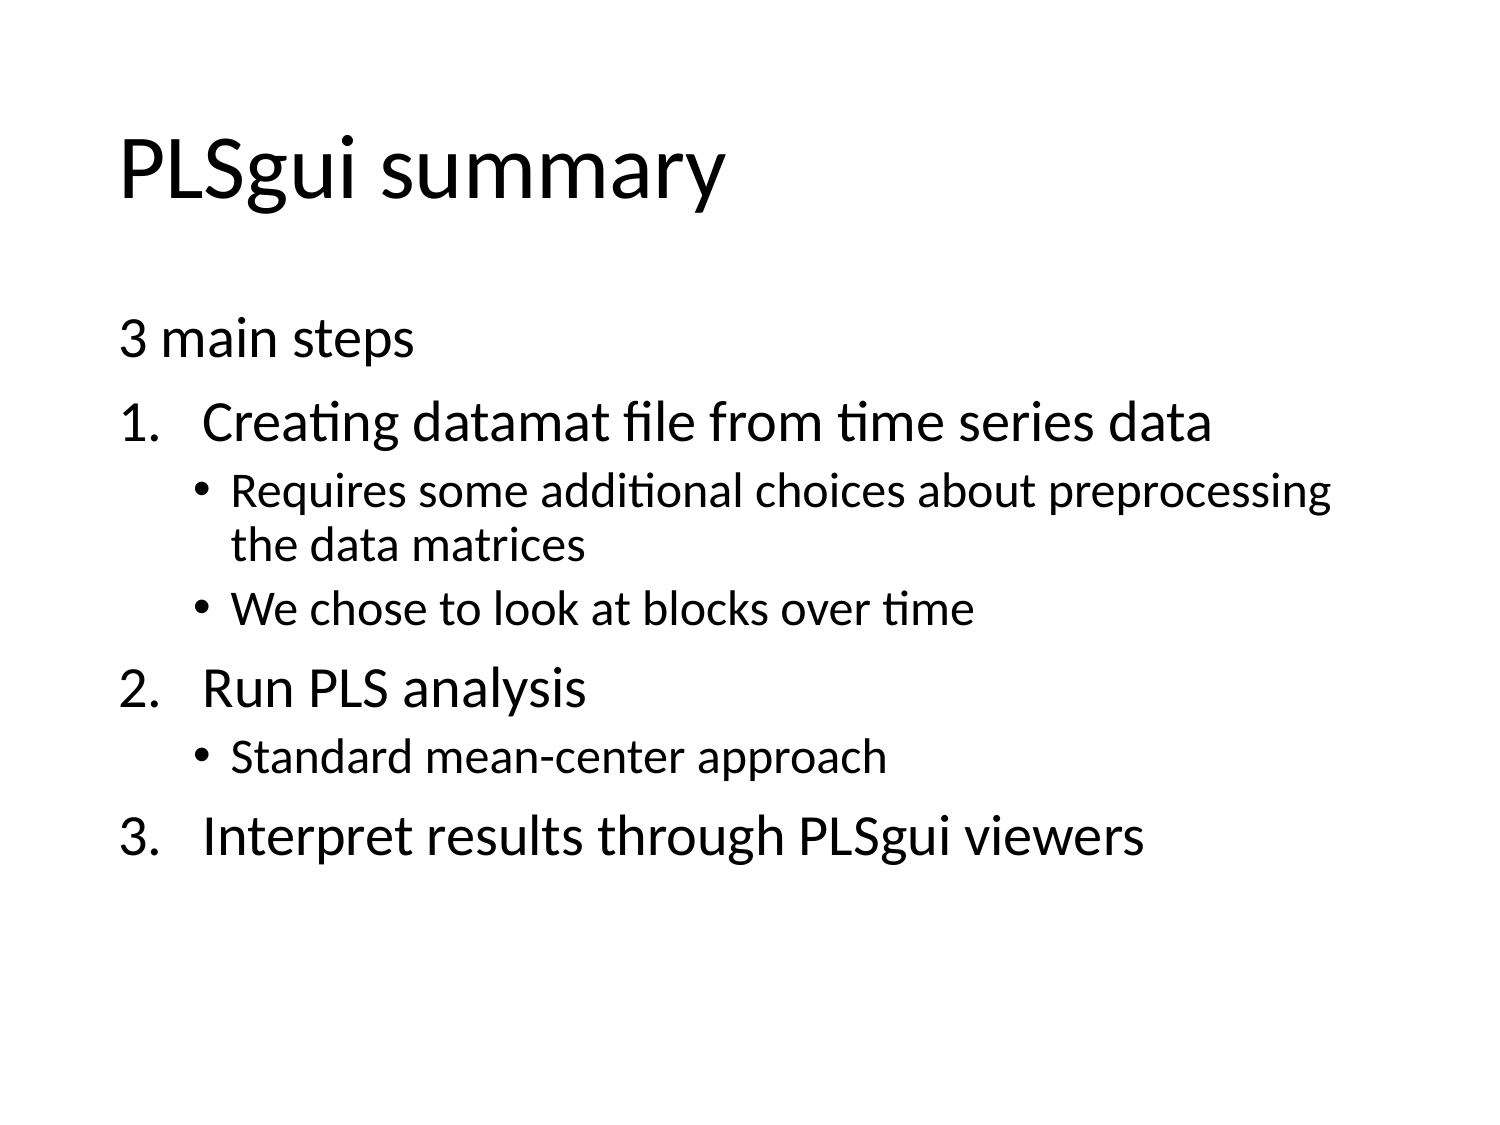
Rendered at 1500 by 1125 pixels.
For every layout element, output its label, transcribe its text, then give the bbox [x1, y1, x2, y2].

list 3 main steps Creating datamat file from time series data Requires some additional choices about preprocessing the data matrices We chose to look at blocks over time Run PLS analysis Standard mean-center approach Interpret results through PLSgui viewers [103, 299, 1397, 1014]
title PLSgui summary [103, 59, 1397, 278]
